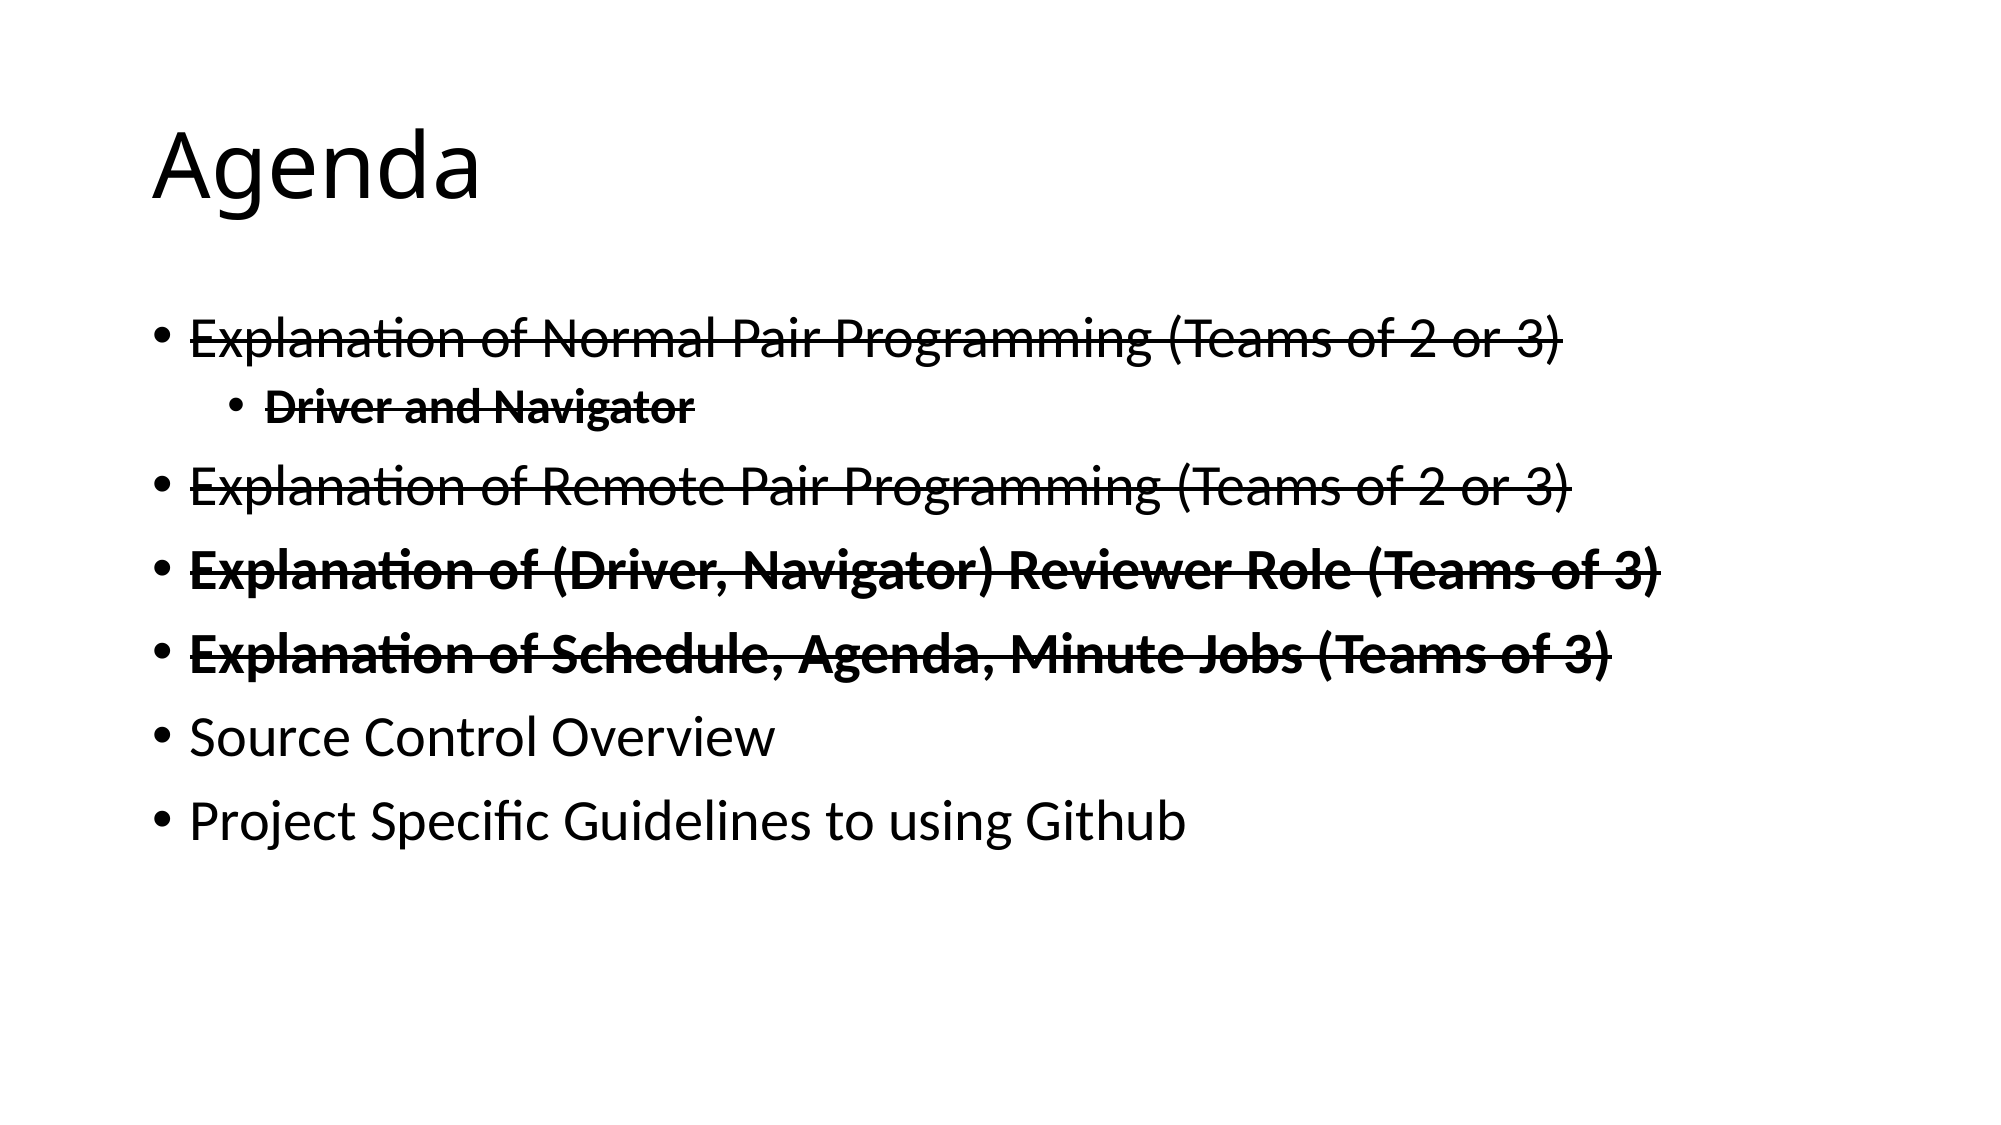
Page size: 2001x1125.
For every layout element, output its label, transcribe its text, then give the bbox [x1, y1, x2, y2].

list Explanation of Normal Pair Programming (Teams of 2 or 3) Driver and Navigator Explanation of Remote Pair Programming (Teams of 2 or 3) Explanation of (Driver, Navigator) Reviewer Role (Teams of 3) Explanation of Schedule, Agenda, Minute Jobs (Teams of 3) Source Control Overview Project Specific Guidelines to using Github [137, 299, 1863, 1014]
title Agenda [137, 59, 1863, 278]
